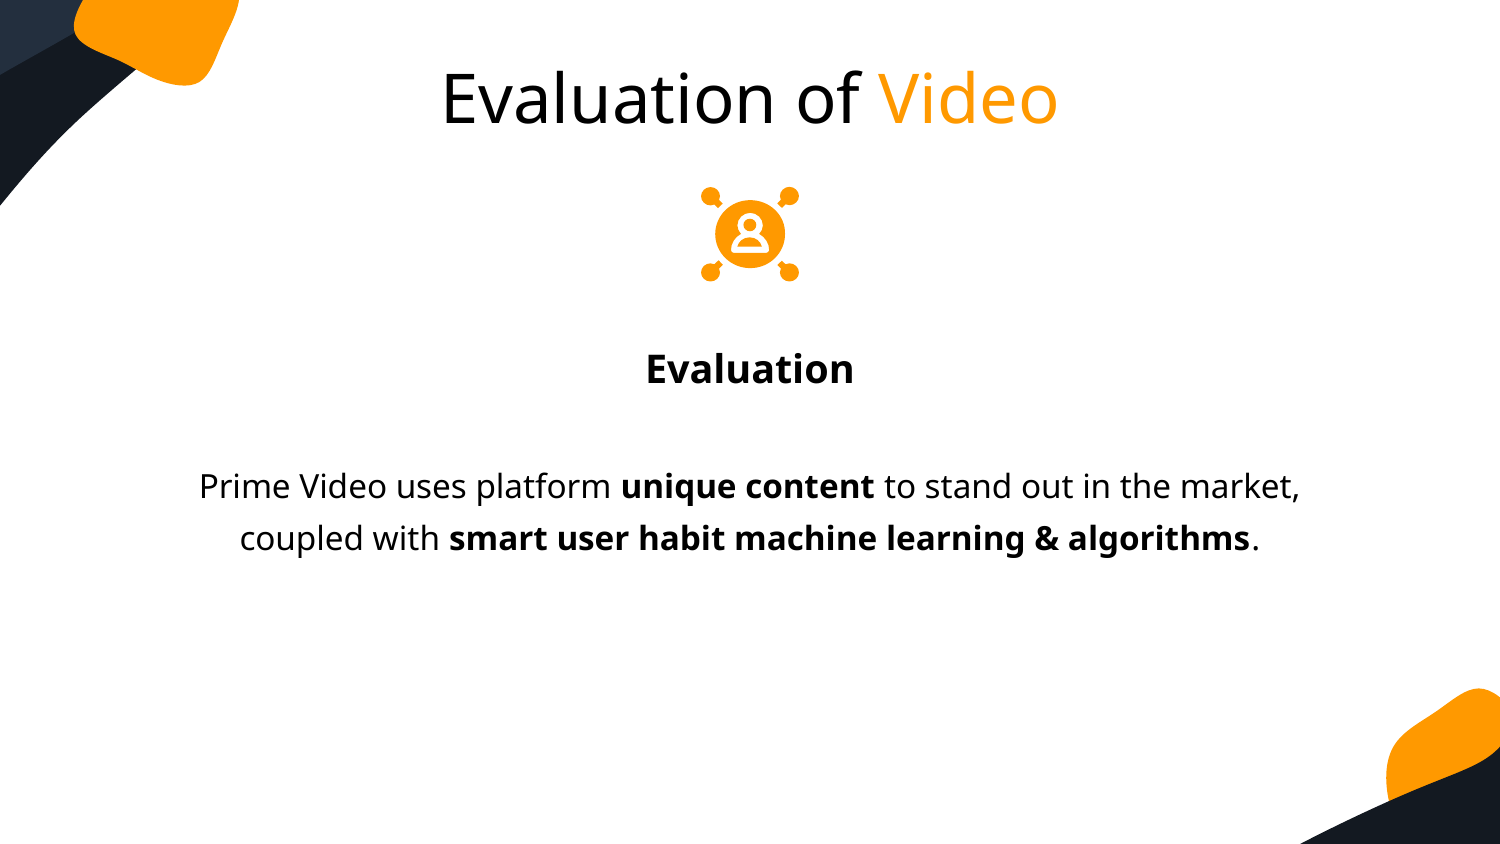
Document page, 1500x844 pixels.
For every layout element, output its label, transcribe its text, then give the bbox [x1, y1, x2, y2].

text_box [1300, 746, 1500, 844]
text_box Evaluation of Video [340, 49, 1323, 143]
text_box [0, 0, 336, 519]
text_box Evaluation Prime Video uses platform unique content to stand out in the market, coupled with smart user habit machine learning & algorithms. [177, 324, 1323, 563]
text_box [700, 186, 800, 282]
text_box [1386, 688, 1500, 801]
